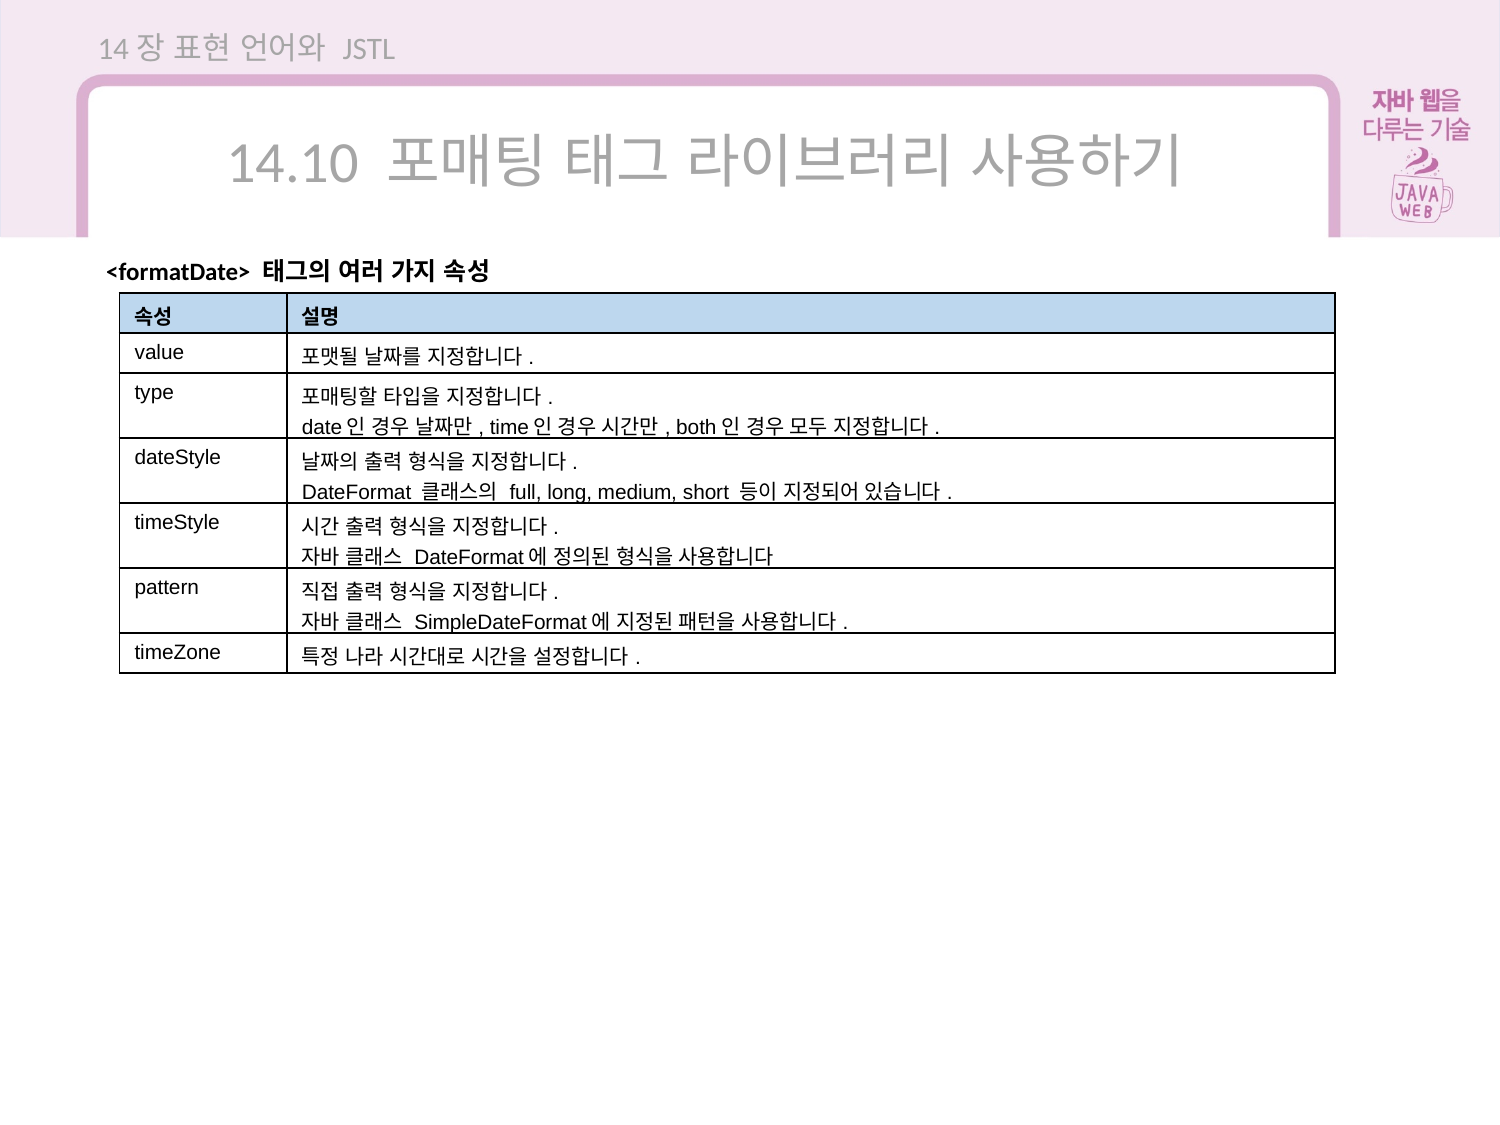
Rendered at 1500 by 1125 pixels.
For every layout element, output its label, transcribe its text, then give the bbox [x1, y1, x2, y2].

table_header 설명 [288, 294, 1334, 332]
table_cell 포매팅할 타입을 지정합니다. date인 경우 날짜만, time인 경우 시간만, both인 경우 모두 지정합니다. [288, 374, 1334, 437]
text_box 14장 표현 언어와 JSTL [82, 0, 1133, 74]
table_cell 직접 출력 형식을 지정합니다. 자바 클래스 SimpleDateFormat에 지정된 패턴을 사용합니다. [288, 569, 1334, 632]
picture [0, 0, 1500, 1125]
table_header 속성 [120, 294, 286, 332]
text_box 14.10 포매팅 태그 라이브러리 사용하기 [112, 117, 1298, 202]
table_cell dateStyle [120, 439, 286, 502]
table_cell type [120, 374, 286, 437]
table_cell timeStyle [120, 504, 286, 567]
table_cell pattern [120, 569, 286, 632]
table_cell 날짜의 출력 형식을 지정합니다. DateFormat 클래스의 full, long, medium, short 등이 지정되어 있습니다. [288, 439, 1334, 502]
table_cell value [120, 334, 286, 372]
table_cell 포맷될 날짜를 지정합니다. [288, 334, 1334, 372]
table_cell 특정 나라 시간대로 시간을 설정합니다. [288, 634, 1334, 672]
table_cell timeZone [120, 634, 286, 672]
table_cell 시간 출력 형식을 지정합니다. 자바 클래스 DateFormat에 정의된 형식을 사용합니다 [288, 504, 1334, 567]
text_box <formatDate> 태그의 여러 가지 속성 [91, 247, 1044, 293]
